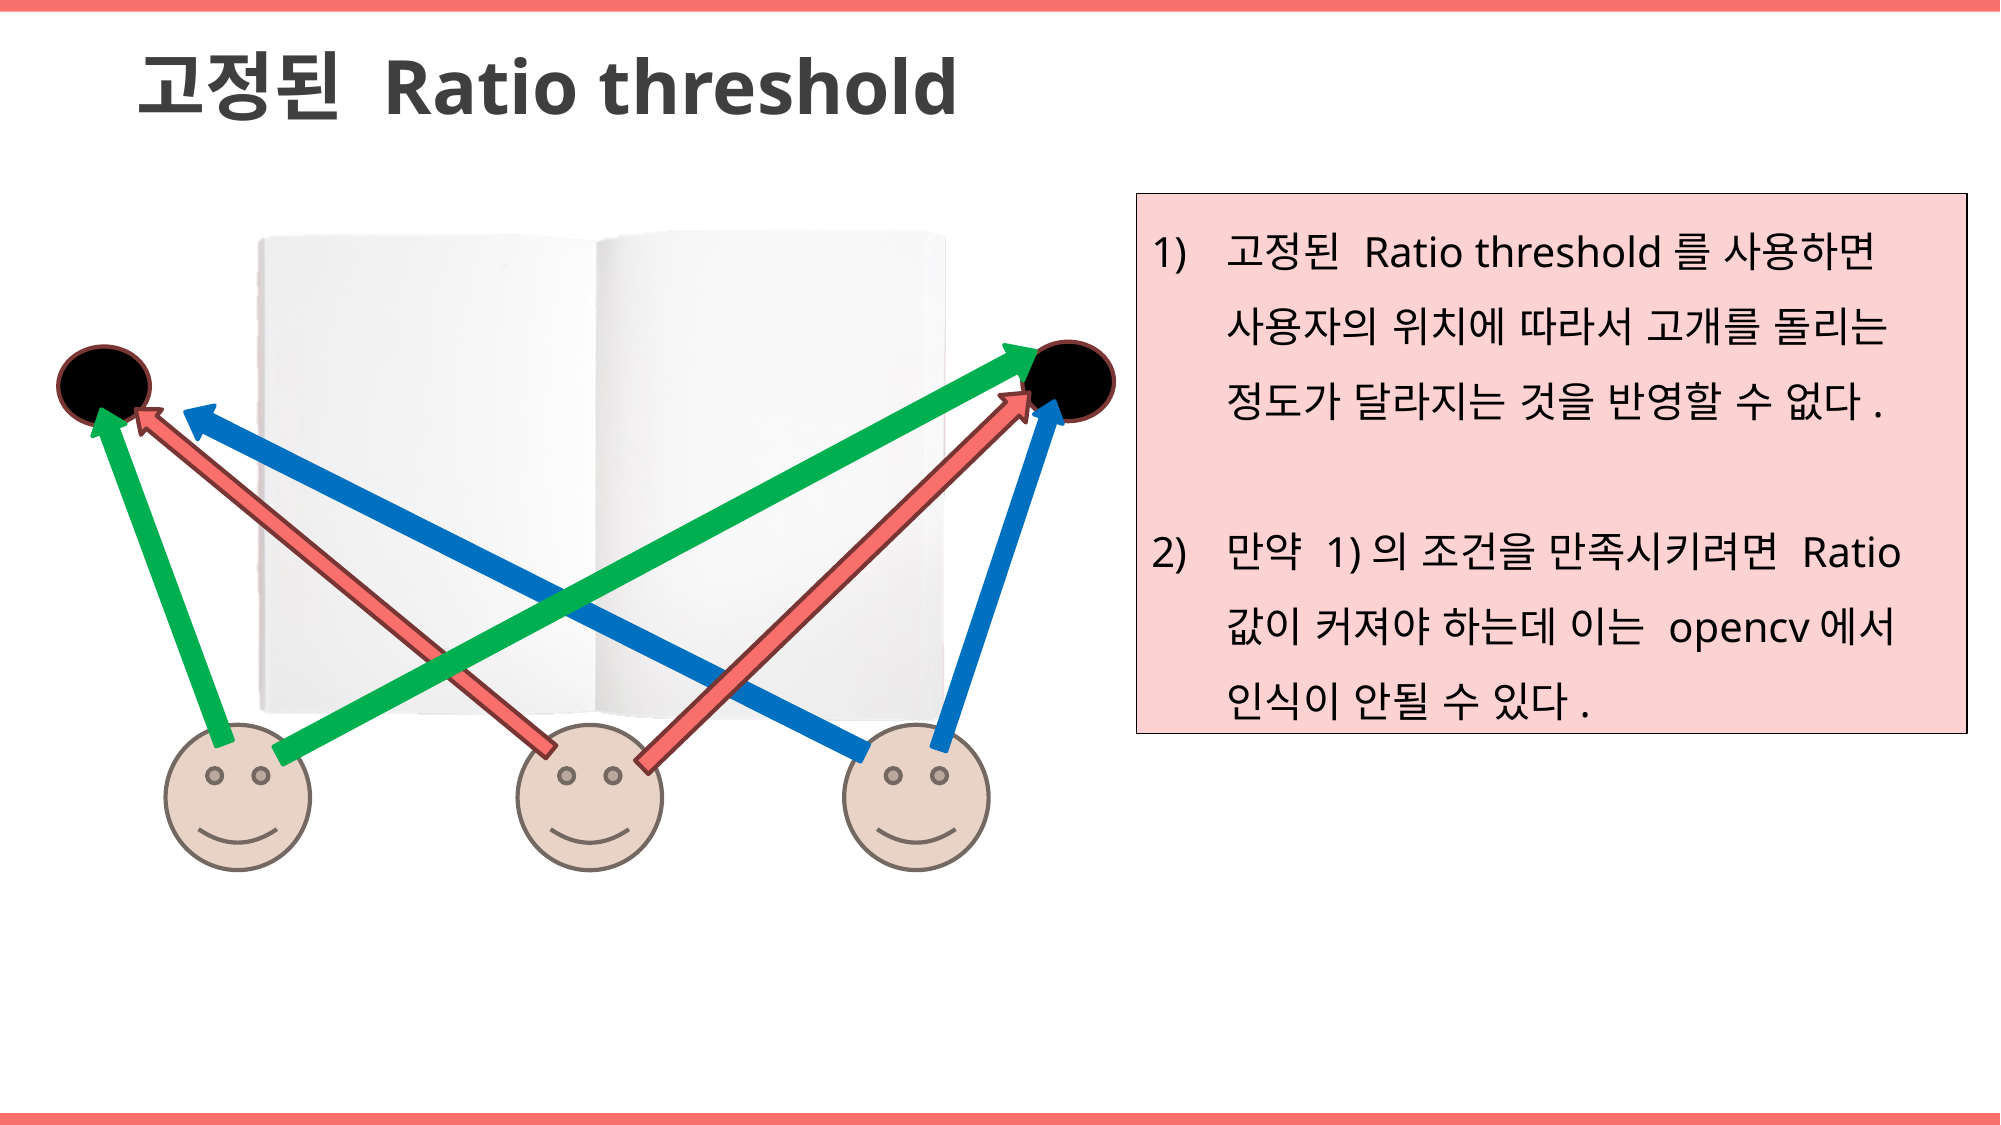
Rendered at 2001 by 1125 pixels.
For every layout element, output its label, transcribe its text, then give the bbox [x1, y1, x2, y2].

text_box [795, 729, 869, 762]
text_box [515, 729, 665, 873]
text_box [163, 722, 313, 873]
text_box [92, 409, 233, 747]
text_box [56, 344, 153, 428]
text_box [951, 345, 1036, 408]
text_box [0, 0, 2000, 12]
text_box [1020, 339, 1117, 424]
text_box [635, 729, 695, 774]
text_box [185, 405, 251, 456]
text_box 고정된 Ratio threshold [121, 32, 1328, 138]
text_box [135, 409, 251, 515]
text_box 고정된 Ratio threshold를 사용하면 사용자의 위치에 따라서 고개를 돌리는 정도가 달라지는 것을 반영할 수 없다. 만약 1)의 조건을 만족시키려면 Ratio값이 커져야 하는데 이는 opencv에서 인식이 안될 수 있다. [1136, 193, 1968, 734]
text_box [931, 401, 1063, 752]
text_box [273, 729, 350, 765]
text_box [0, 1113, 2000, 1125]
text_box [951, 392, 1030, 482]
text_box [510, 729, 557, 759]
picture [256, 230, 946, 721]
text_box [842, 729, 991, 873]
